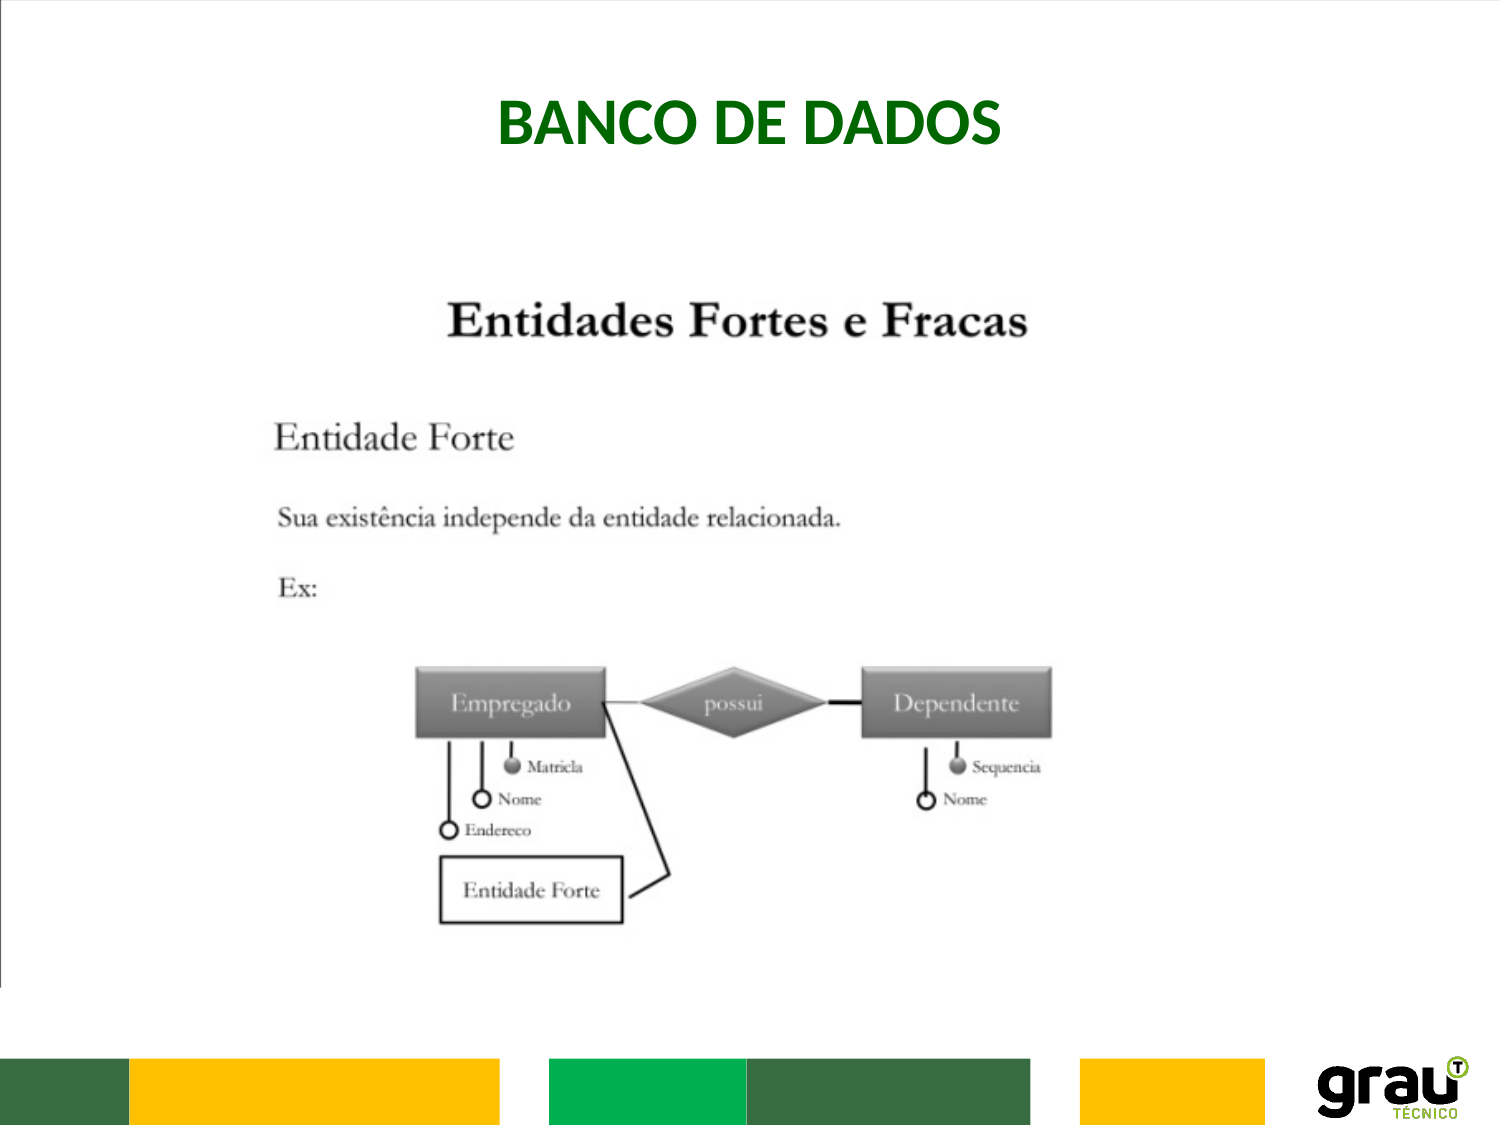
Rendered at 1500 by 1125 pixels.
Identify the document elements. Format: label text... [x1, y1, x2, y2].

picture [1316, 1055, 1470, 1121]
picture [0, 0, 1500, 987]
text_box BANCO DE DADOS [112, 7, 1388, 249]
